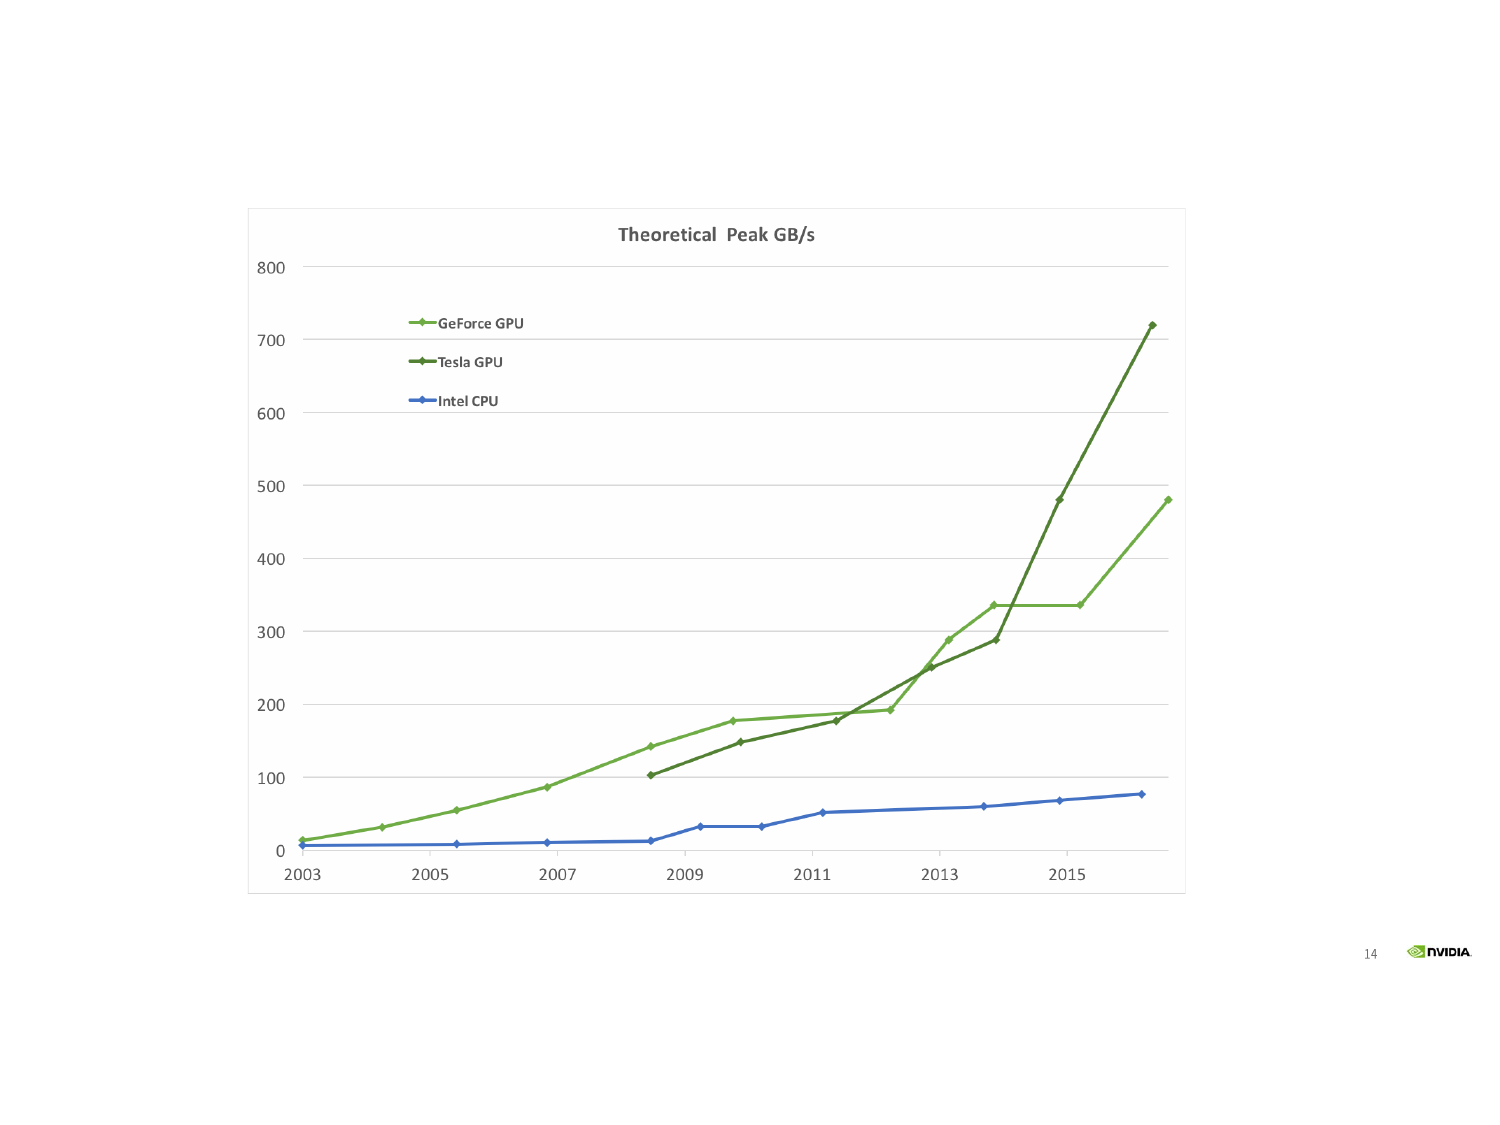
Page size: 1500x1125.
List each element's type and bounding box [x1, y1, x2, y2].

text_box [1364, 943, 1384, 963]
text_box [1406, 945, 1472, 958]
text_box [247, 208, 1186, 894]
